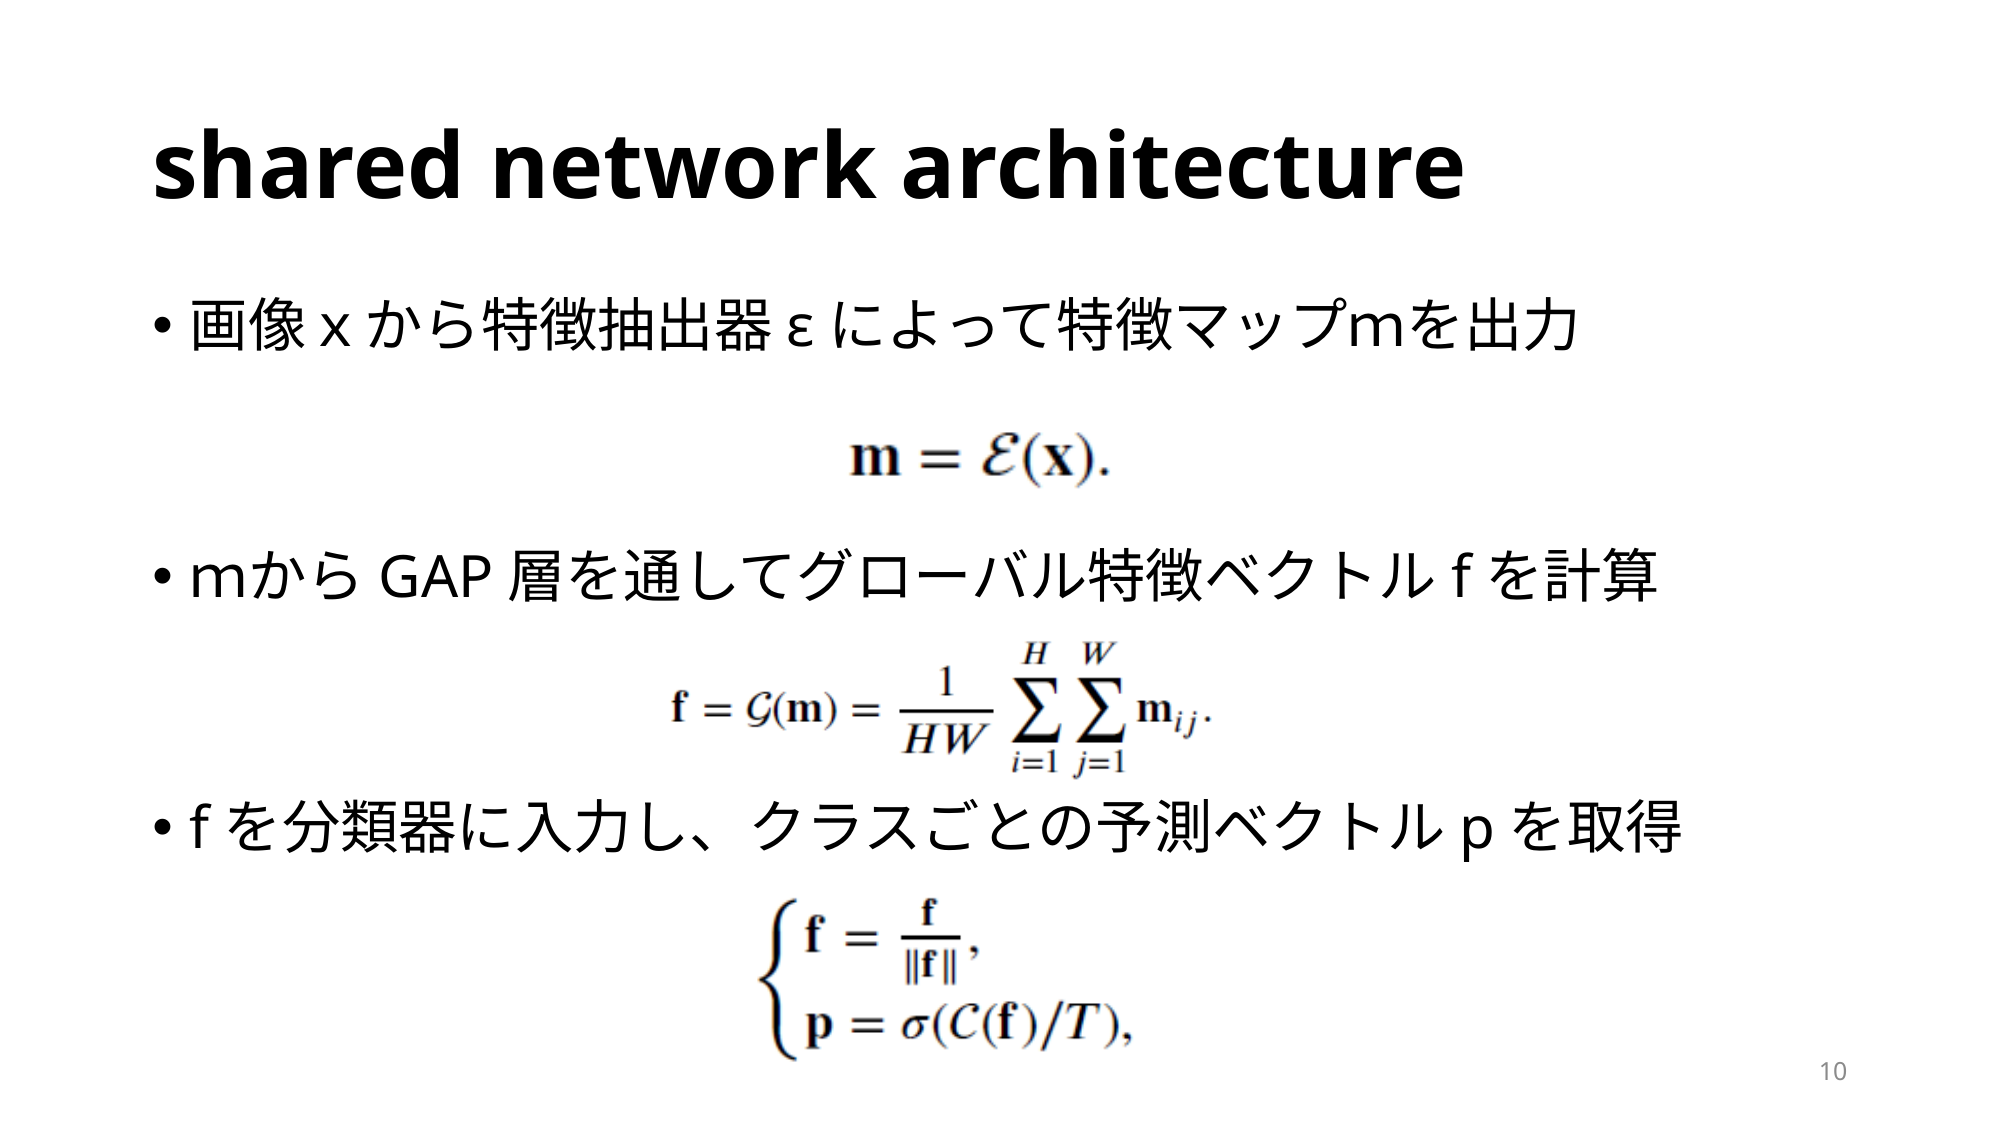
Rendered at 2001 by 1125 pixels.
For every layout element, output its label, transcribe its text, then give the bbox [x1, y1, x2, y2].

picture [663, 619, 1337, 790]
list 画像ｘから特徴抽出器εによって特徴マップｍを出力 ｍからGAP層を通してグローバル特徴ベクトルfを計算 fを分類器に入力し、クラスごとの予測ベクトルpを取得 [137, 288, 1863, 1003]
title shared network architecture [137, 59, 1863, 278]
picture [711, 872, 1289, 1066]
slide_number 10 [1412, 1042, 1863, 1103]
picture [827, 386, 1172, 506]
